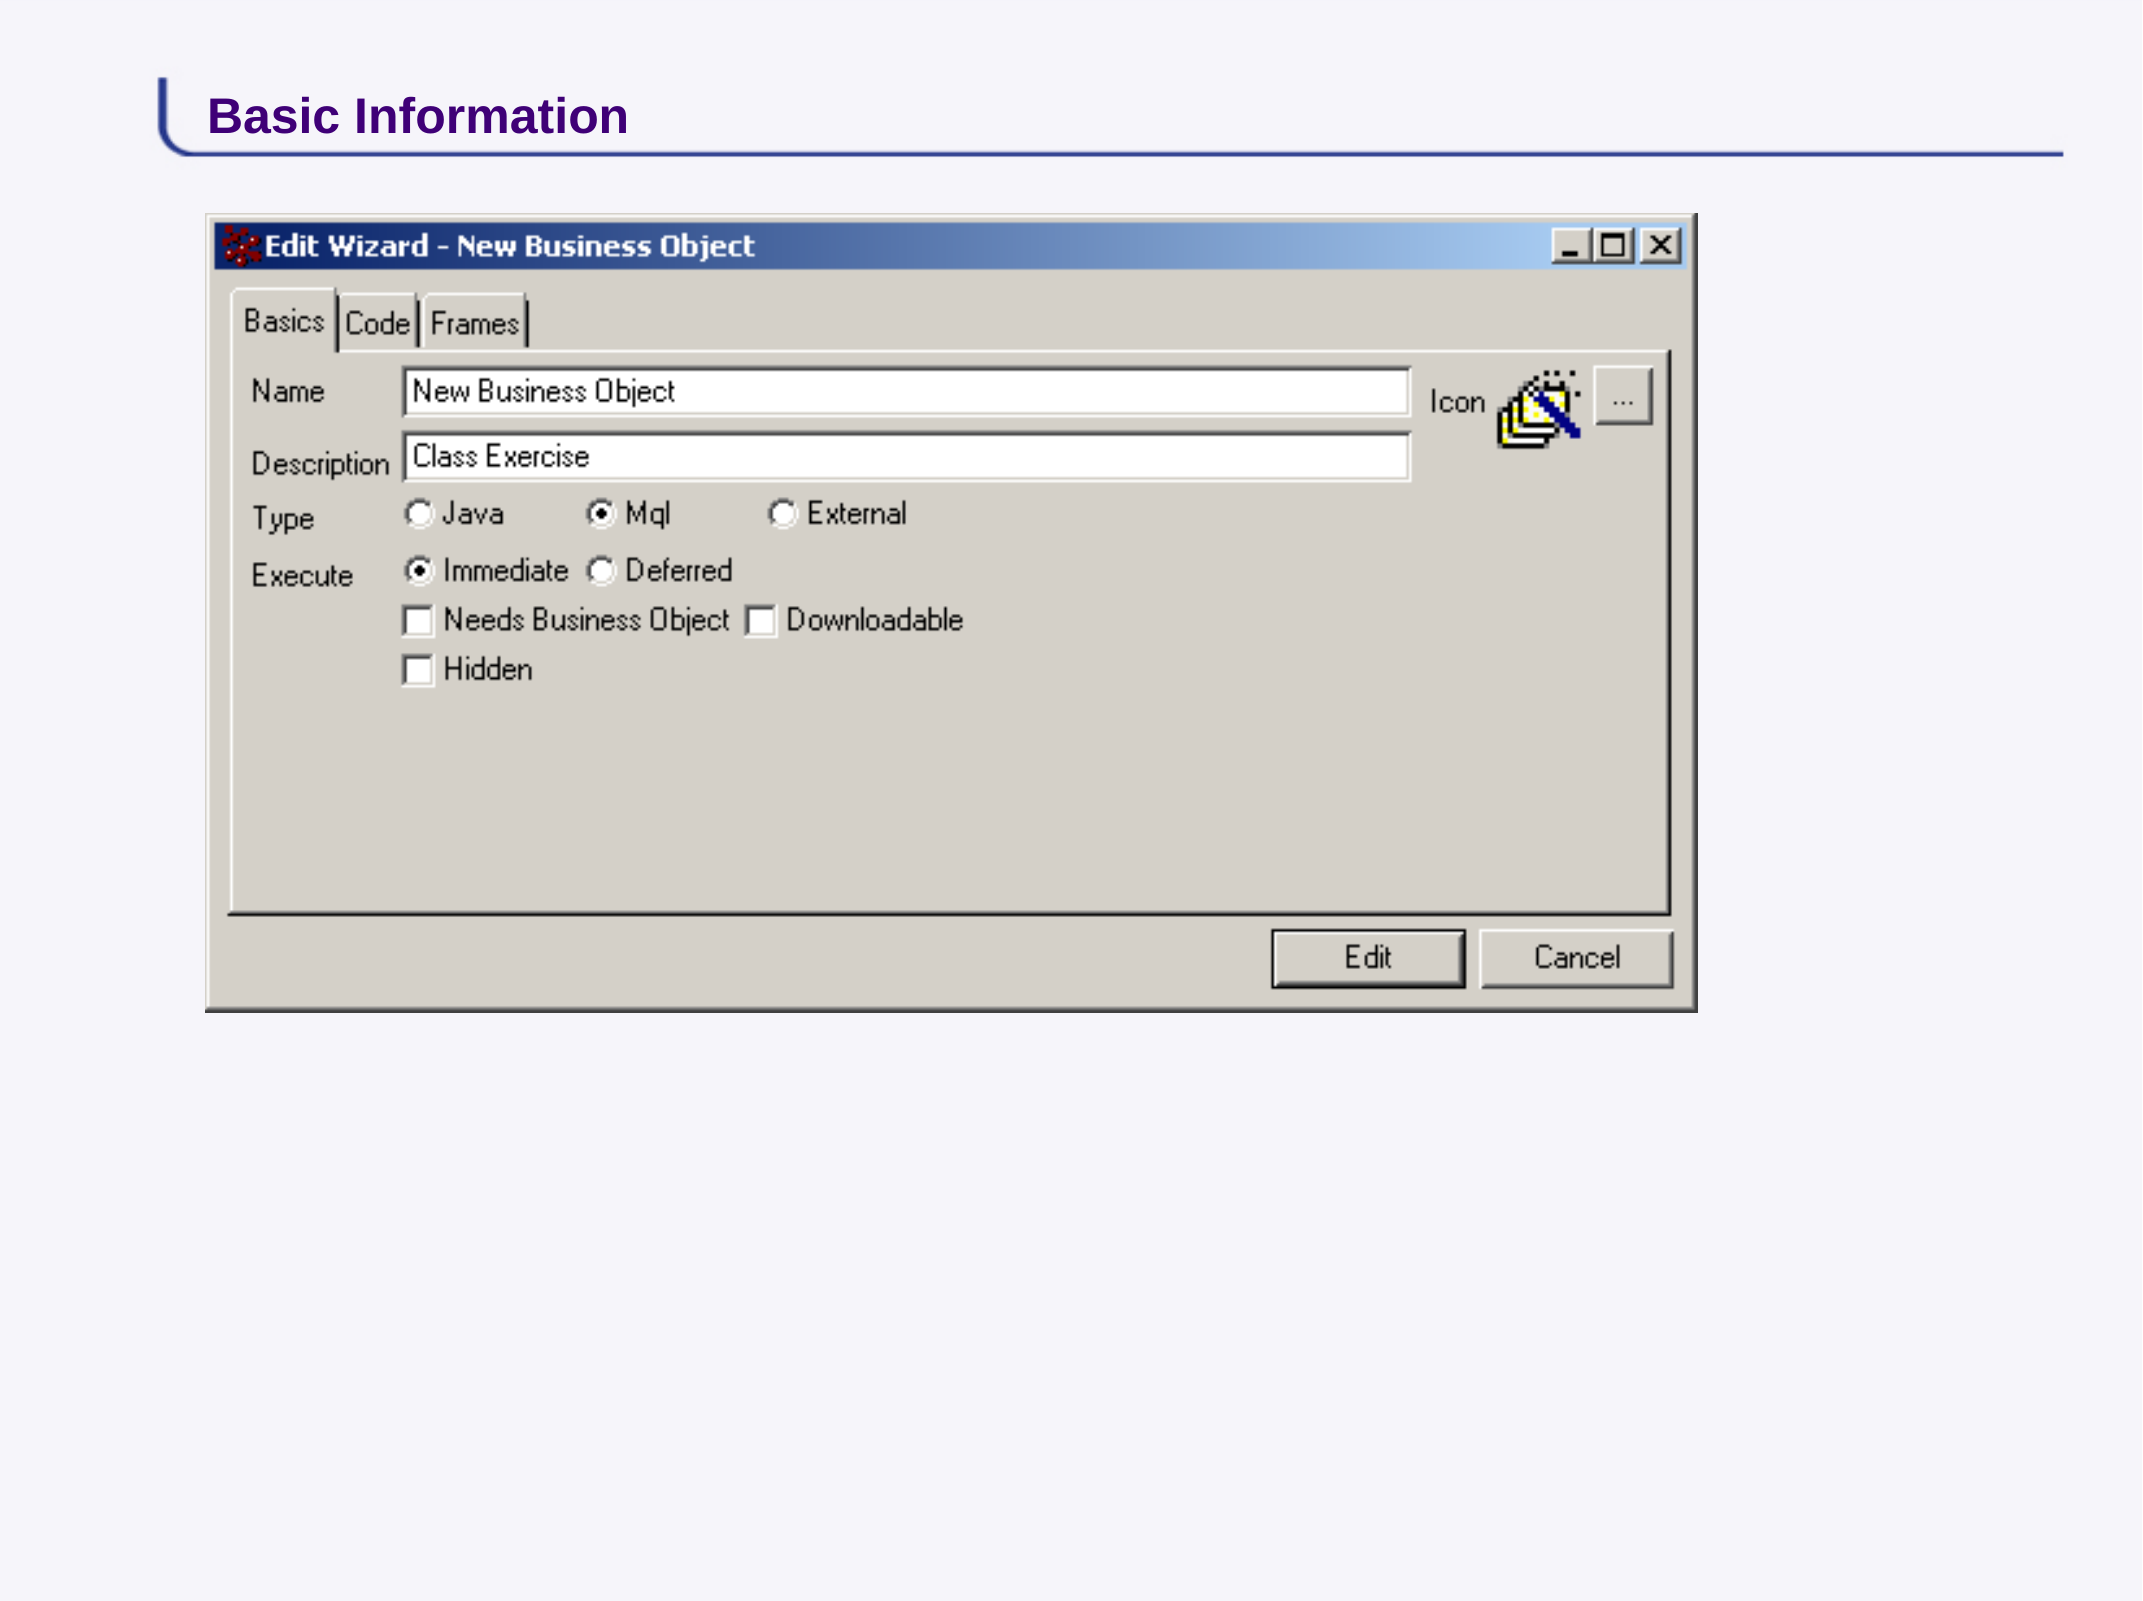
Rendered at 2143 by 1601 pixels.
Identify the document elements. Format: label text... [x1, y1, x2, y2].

title Basic Information [192, 76, 2064, 153]
picture [0, 1, 2143, 1601]
